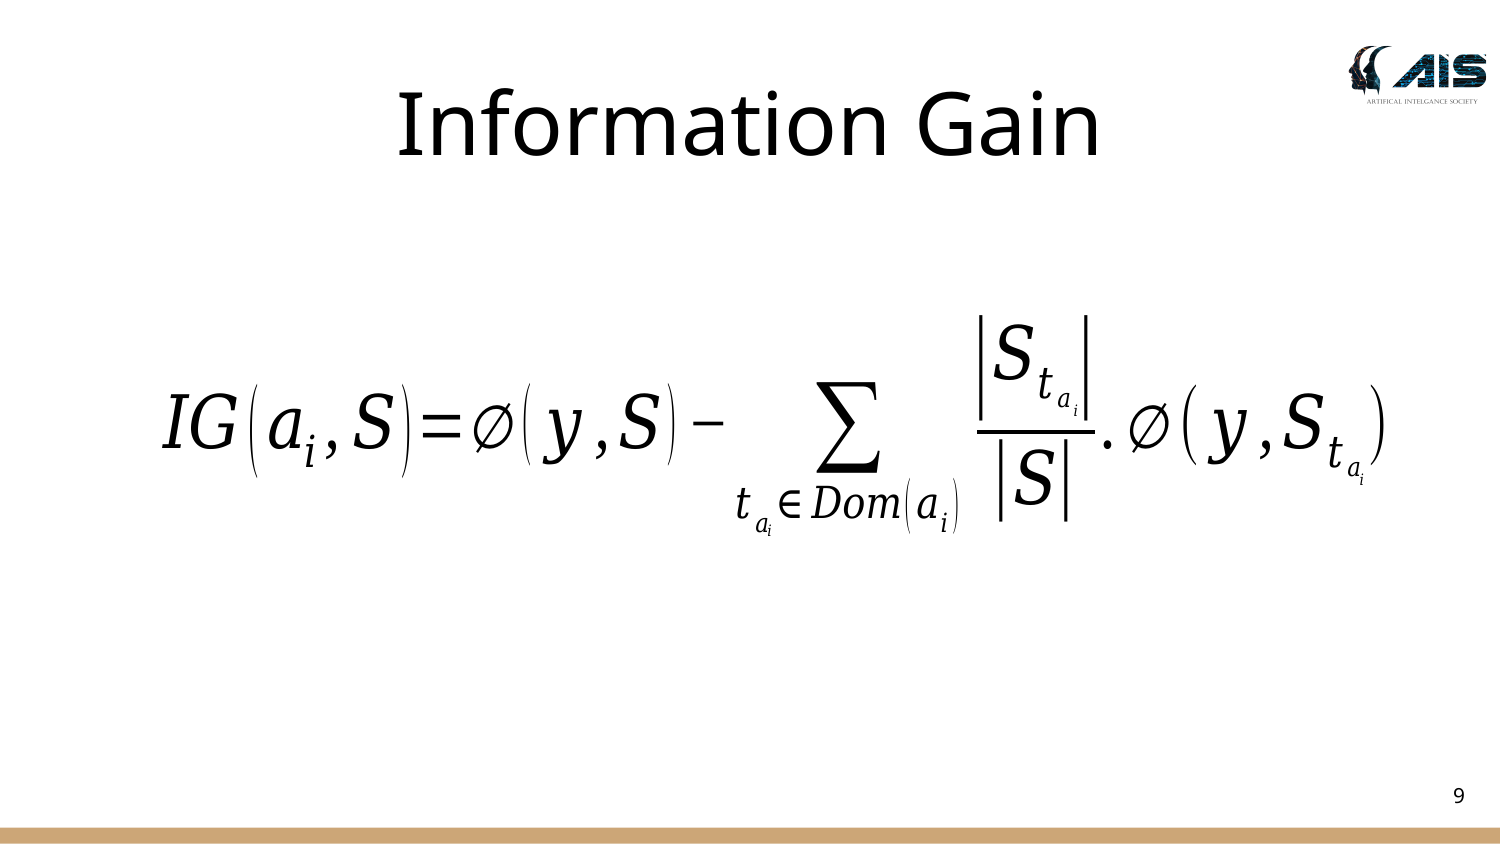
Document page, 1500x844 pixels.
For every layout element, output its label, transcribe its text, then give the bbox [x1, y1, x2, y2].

slide_number 9 [1389, 764, 1480, 830]
title Information Gain [51, 51, 1449, 189]
picture [1347, 0, 1500, 153]
